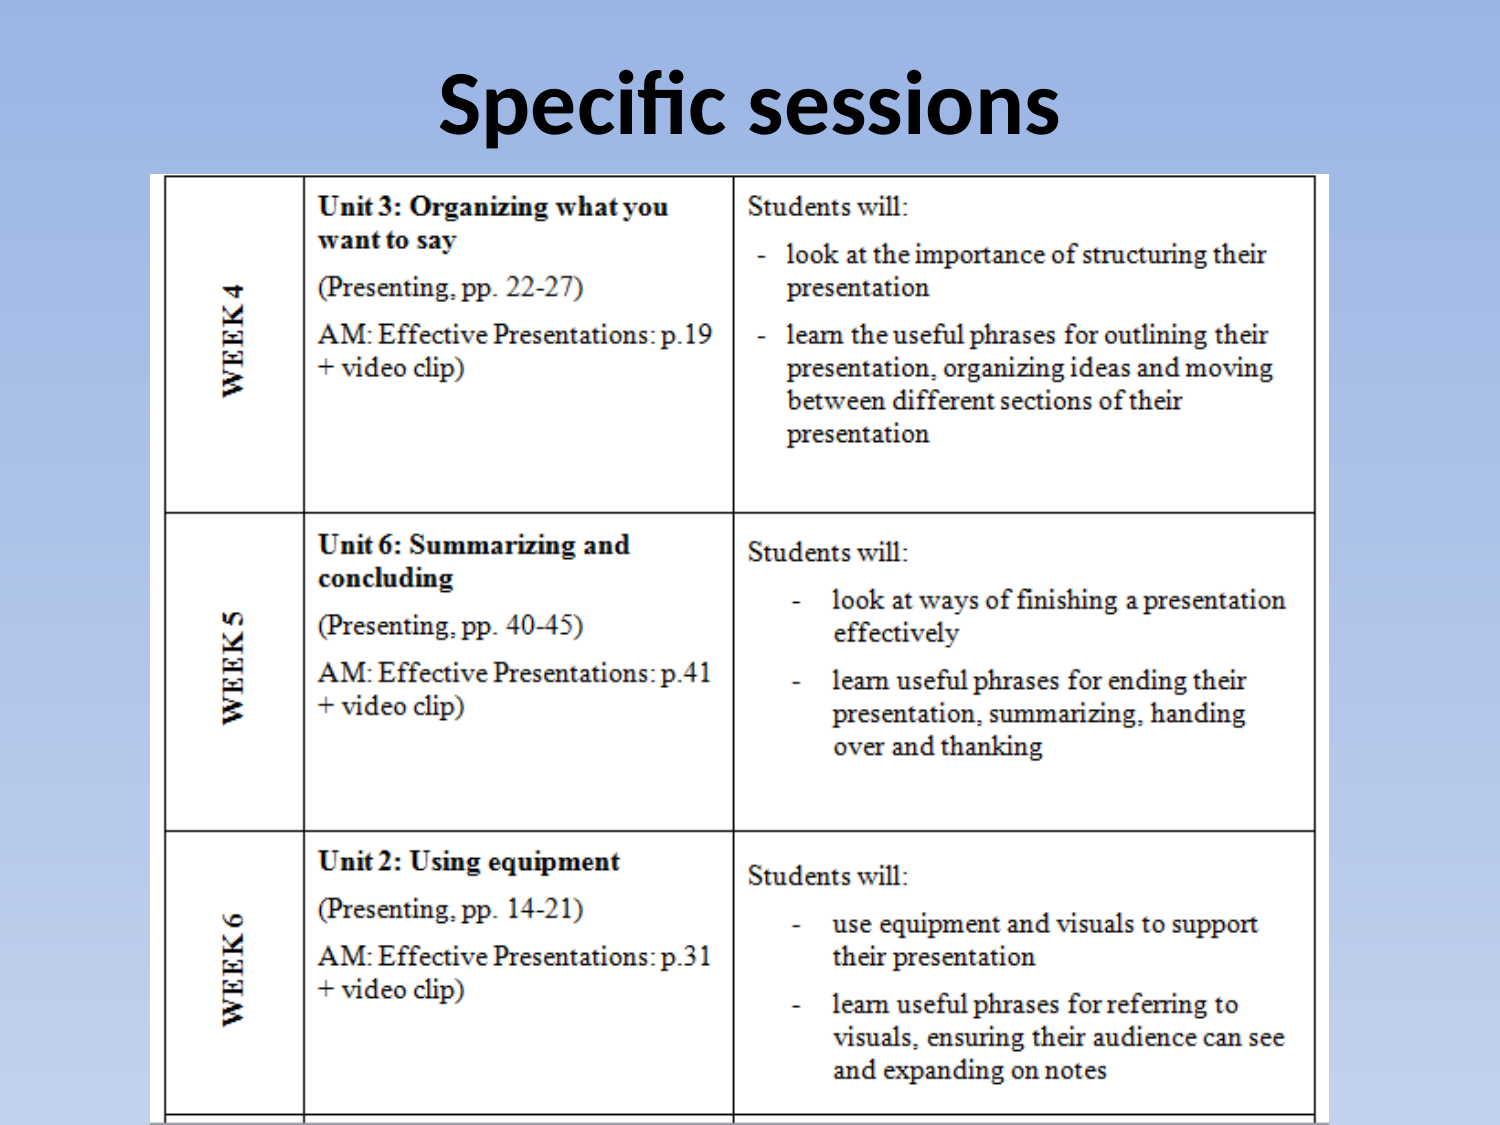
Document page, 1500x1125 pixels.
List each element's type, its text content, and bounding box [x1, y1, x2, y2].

text_box Specific sessions [74, 45, 1425, 150]
picture [149, 174, 1329, 1125]
